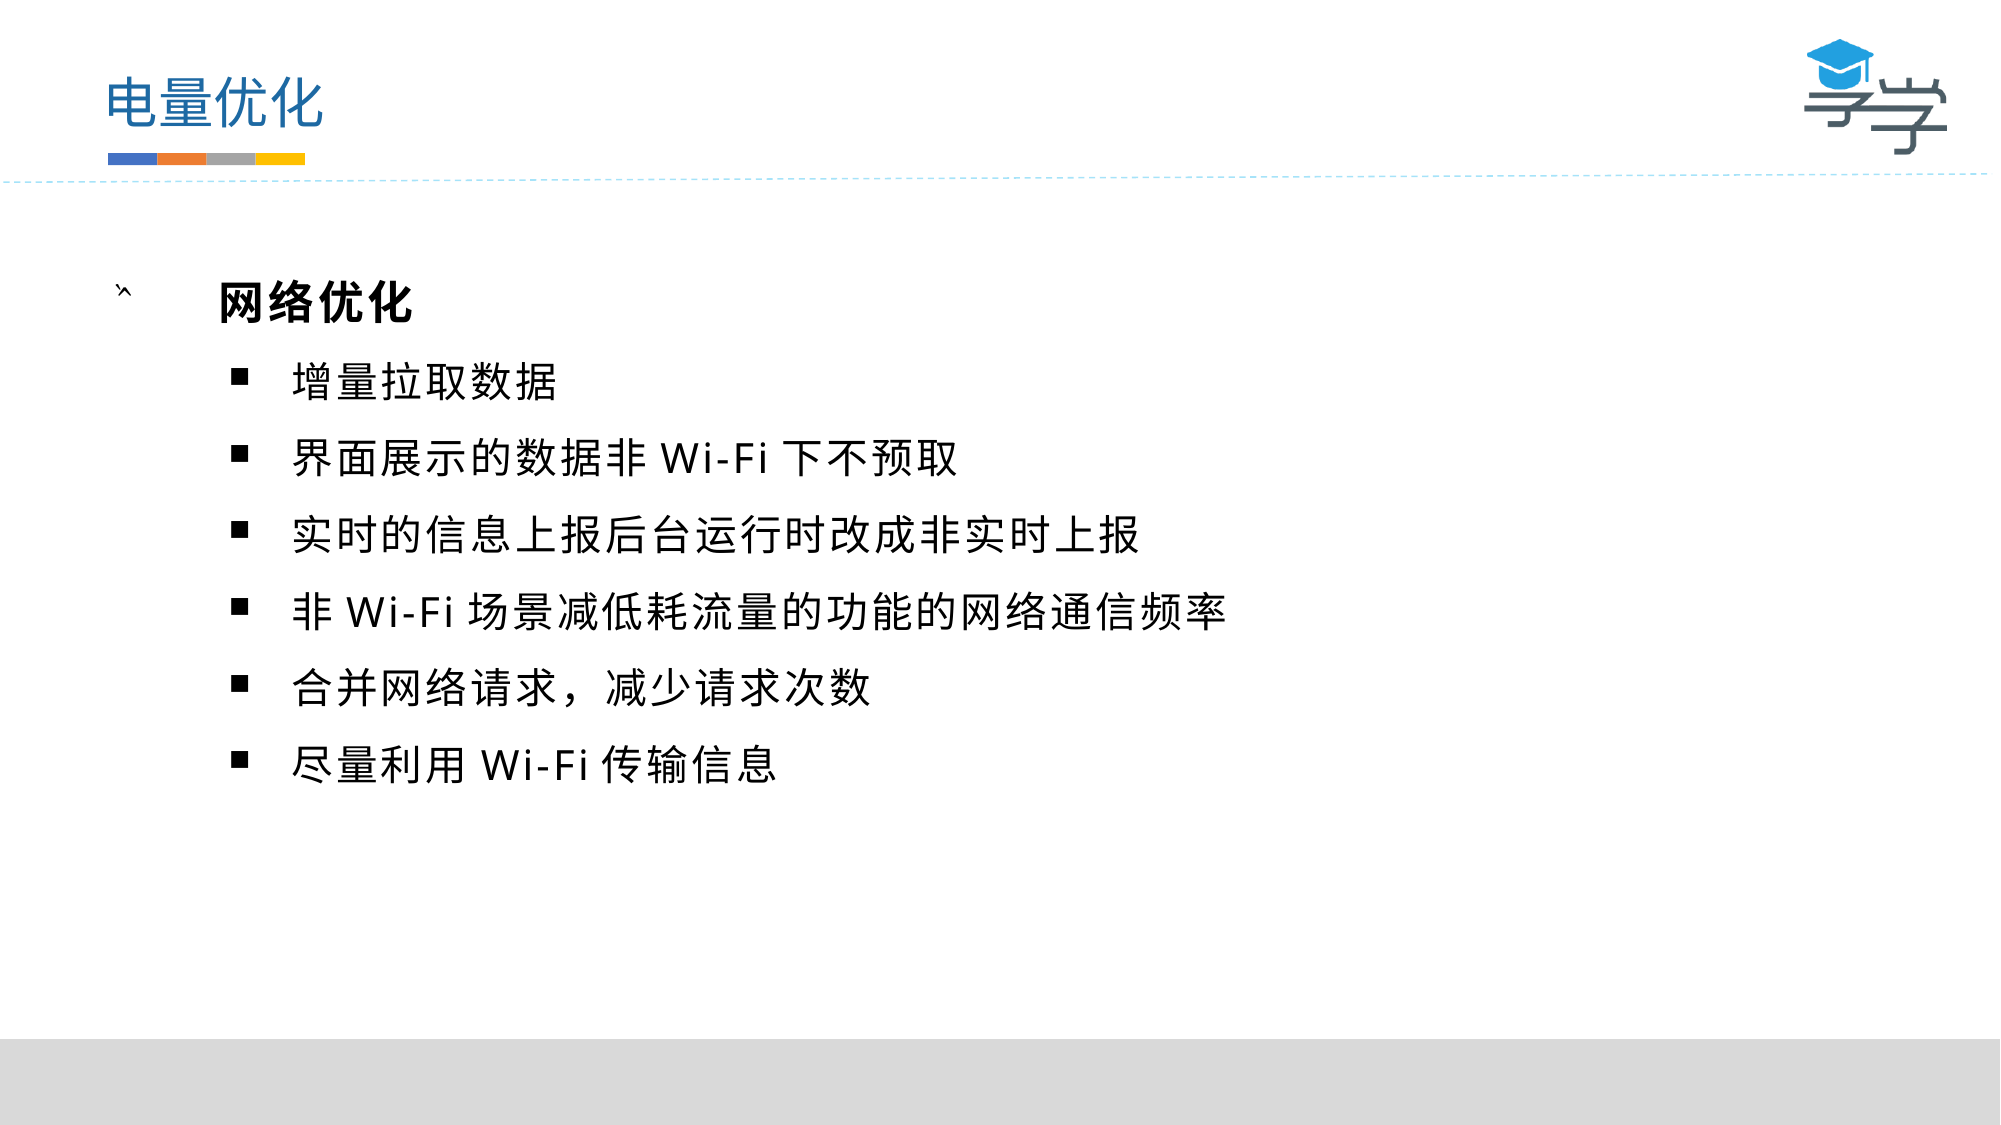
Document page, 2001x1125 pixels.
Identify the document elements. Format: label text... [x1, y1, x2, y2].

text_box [108, 152, 305, 166]
picture [1799, 20, 1952, 173]
text_box 电量优化 [87, 60, 781, 142]
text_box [0, 173, 1993, 183]
text_box 网络优化 增量拉取数据 界面展示的数据非Wi-Fi下不预取 实时的信息上报后台运行时改成非实时上报 非Wi-Fi场景减低耗流量的功能的网络通信频率 合并网络请求，减少请求次数 尽量利用Wi-Fi传输信息 [123, 257, 1685, 795]
